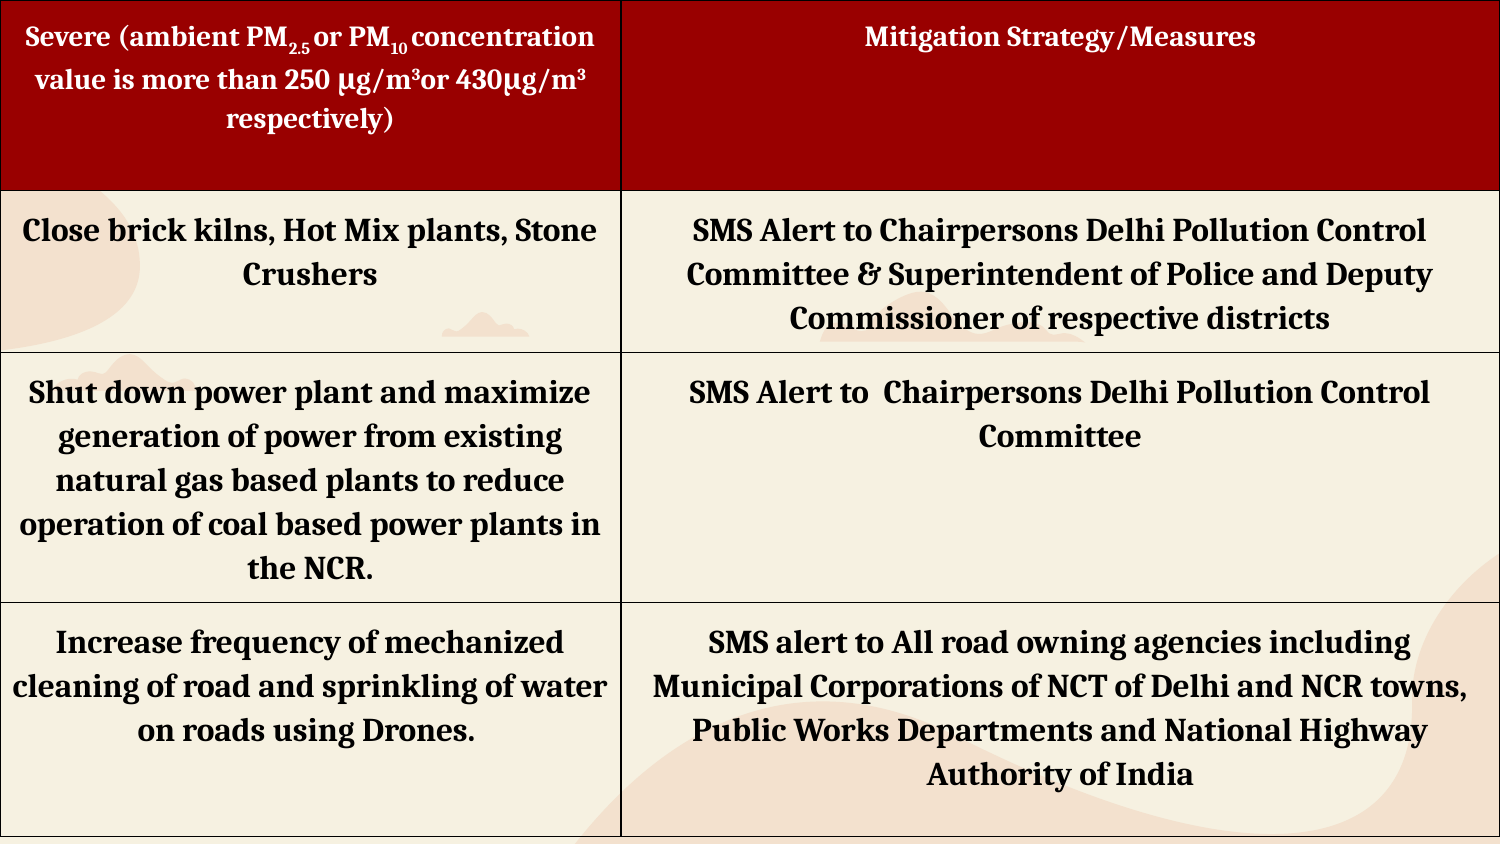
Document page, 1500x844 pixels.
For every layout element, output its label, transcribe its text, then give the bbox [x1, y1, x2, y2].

table_cell Shut down power plant and maximize generation of power from existing natural gas based plants to reduce operation of coal based power plants in the NCR. [1, 353, 620, 602]
table_cell Close brick kilns, Hot Mix plants, Stone Crushers [1, 191, 620, 352]
table_cell SMS Alert to Chairpersons Delhi Pollution Control Committee & Superintendent of Police and Deputy Commissioner of respective districts [622, 191, 1499, 352]
table_cell SMS Alert to Chairpersons Delhi Pollution Control Committee [622, 353, 1499, 602]
table_cell Increase frequency of mechanized cleaning of road and sprinkling of water on roads using Drones. [1, 603, 620, 836]
table_header Mitigation Strategy/Measures [622, 1, 1499, 190]
table_cell SMS alert to All road owning agencies including Municipal Corporations of NCT of Delhi and NCR towns, Public Works Departments and National Highway Authority of India [622, 603, 1499, 836]
table_header Severe (ambient PM2.5 or PM10 concentration value is more than 250 μg/m3or 430μg/m3 respectively) [1, 1, 620, 190]
